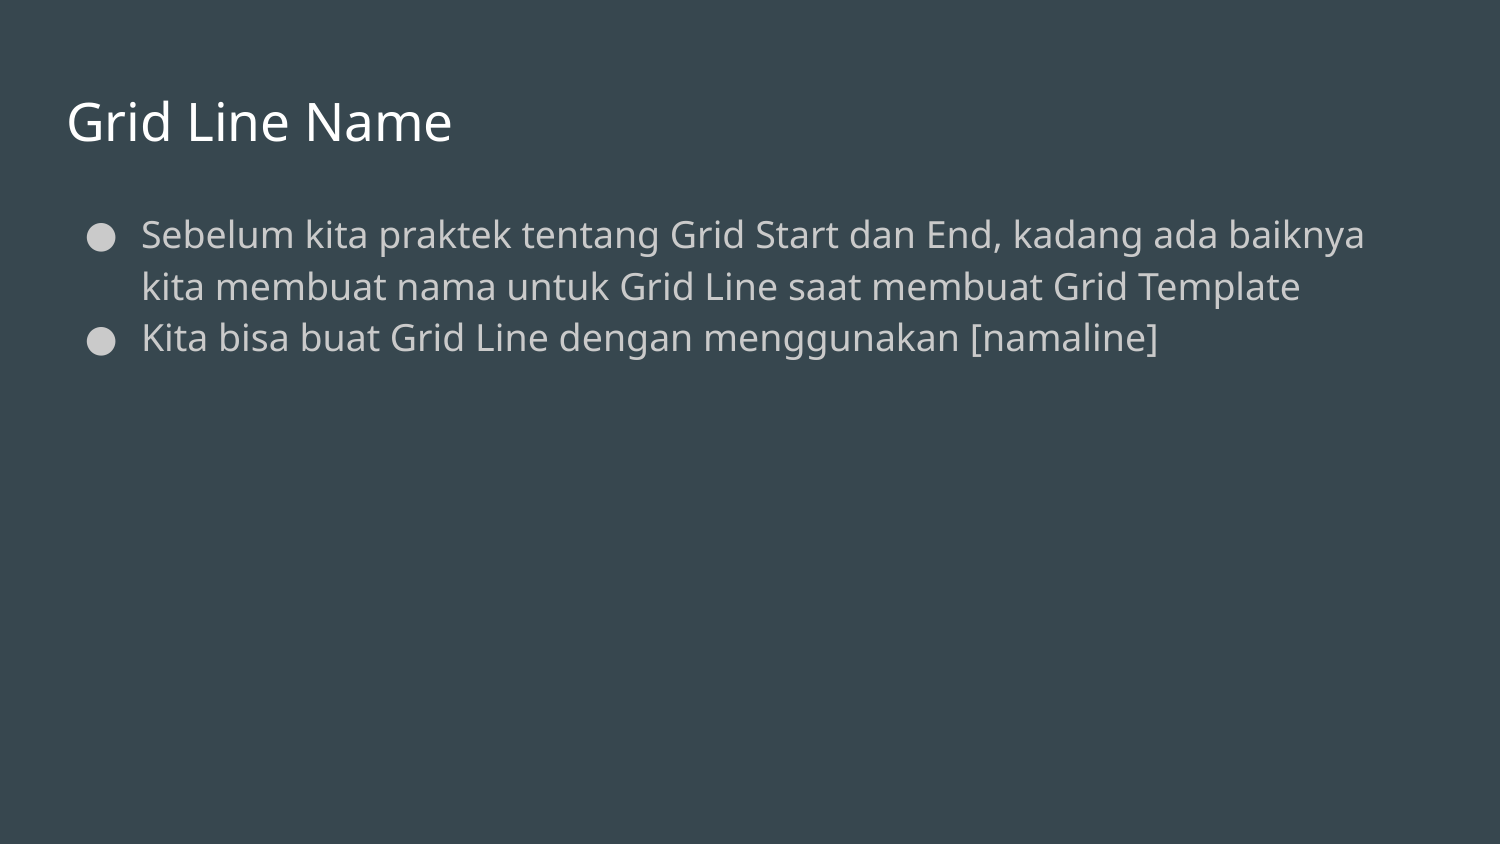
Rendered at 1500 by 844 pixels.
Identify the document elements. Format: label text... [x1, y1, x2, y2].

list Sebelum kita praktek tentang Grid Start dan End, kadang ada baiknya kita membuat nama untuk Grid Line saat membuat Grid Template Kita bisa buat Grid Line dengan menggunakan [namaline] [51, 189, 1449, 750]
title Grid Line Name [51, 72, 1449, 167]
